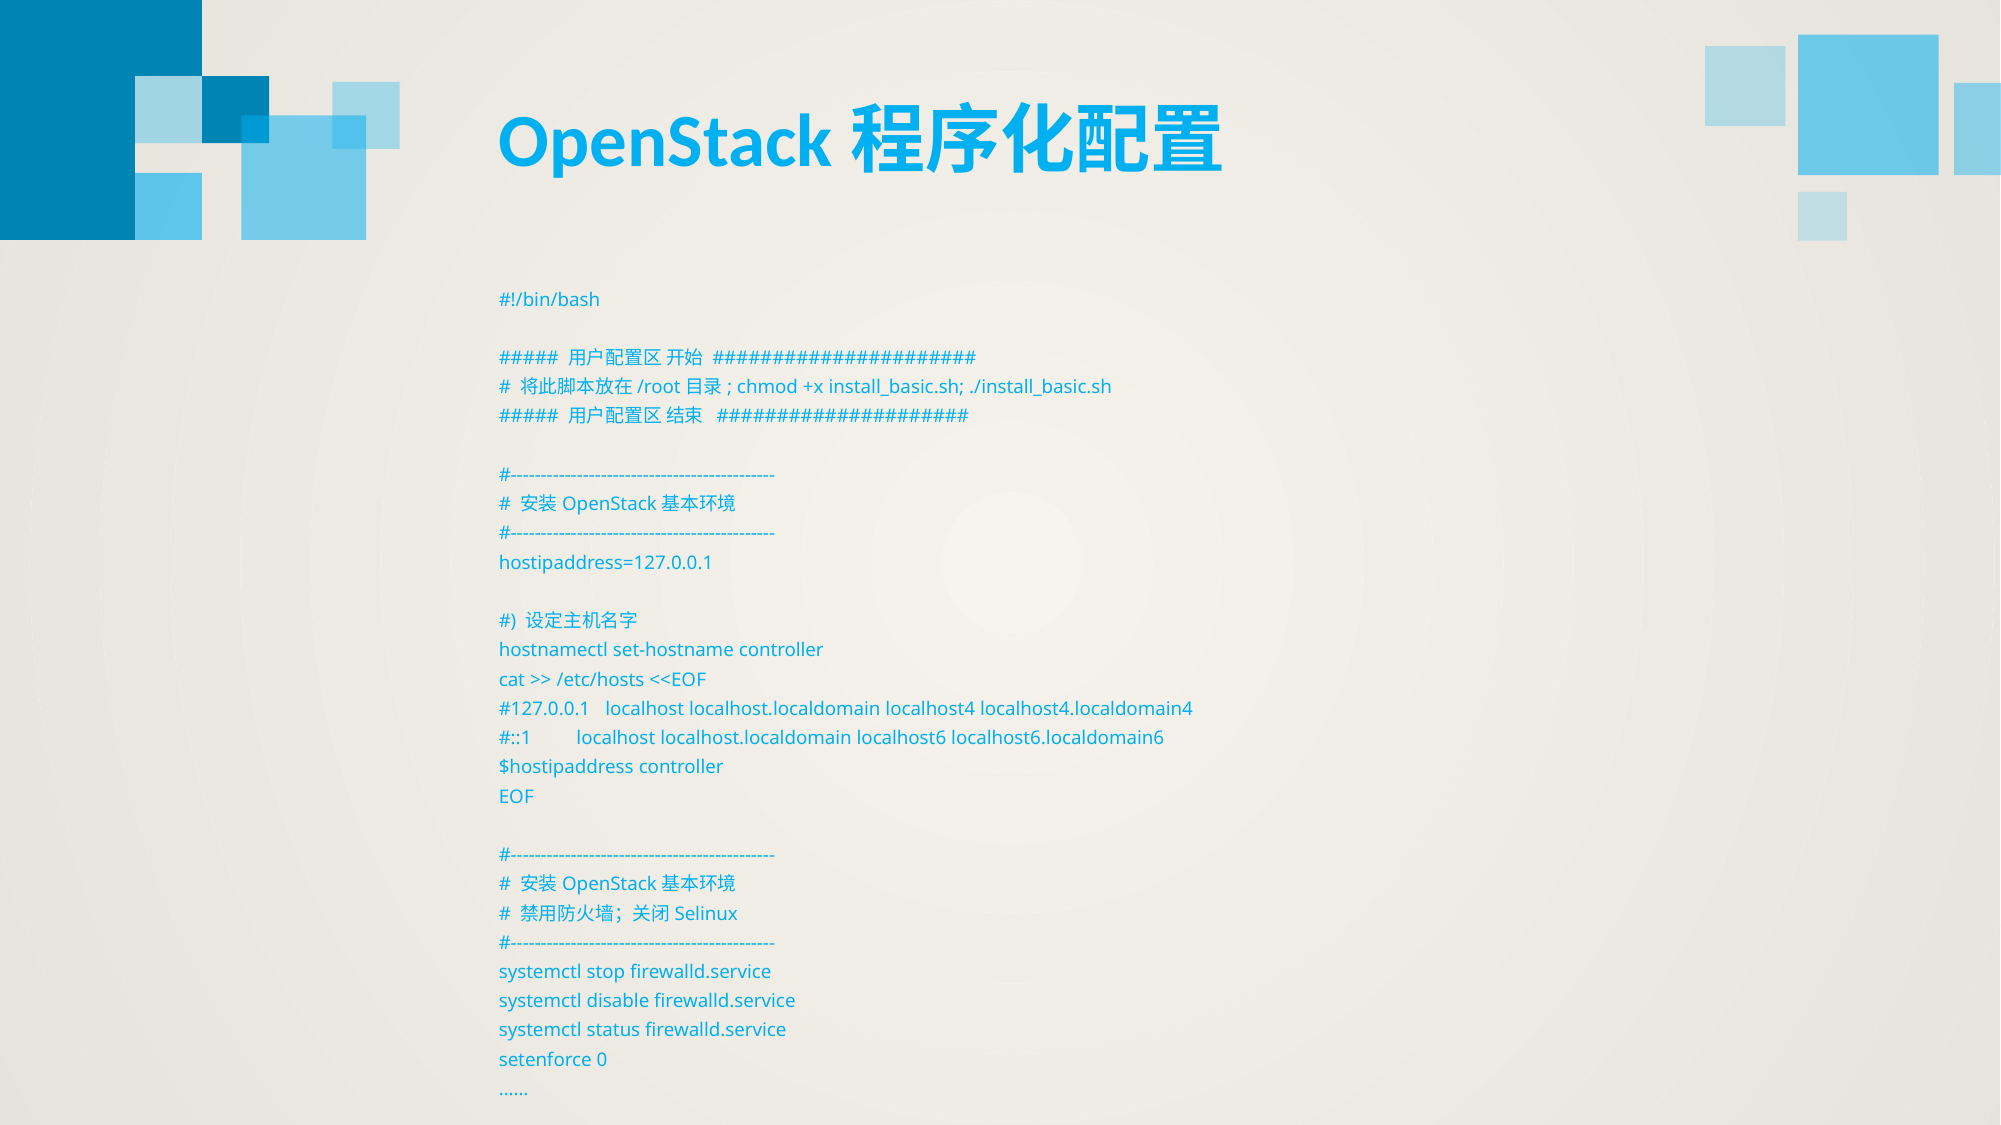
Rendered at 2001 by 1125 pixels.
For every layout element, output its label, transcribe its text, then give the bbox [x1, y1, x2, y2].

text_box #!/bin/bash ##### 用户配置区 开始 ###################### # 将此脚本放在/root目录; chmod +x install_basic.sh; ./install_basic.sh ##### 用户配置区 结束 ##################### #-------------------------------------------- # 安装OpenStack基本环境 #-------------------------------------------- hostipaddress=127.0.0.1 #) 设定主机名字 hostnamectl set-hostname controller cat >> /etc/hosts <<EOF #127.0.0.1 localhost localhost.localdomain localhost4 localhost4.localdomain4 #::1 localhost localhost.localdomain localhost6 localhost6.localdomain6 $hostipaddress controller EOF #-------------------------------------------- # 安装OpenStack基本环境 # 禁用防火墙；关闭Selinux #-------------------------------------------- systemctl stop firewalld.service systemctl disable firewalld.service systemctl status firewalld.service setenforce 0 …… [483, 273, 1510, 1107]
list OpenStack程序化配置 [483, 56, 1349, 181]
